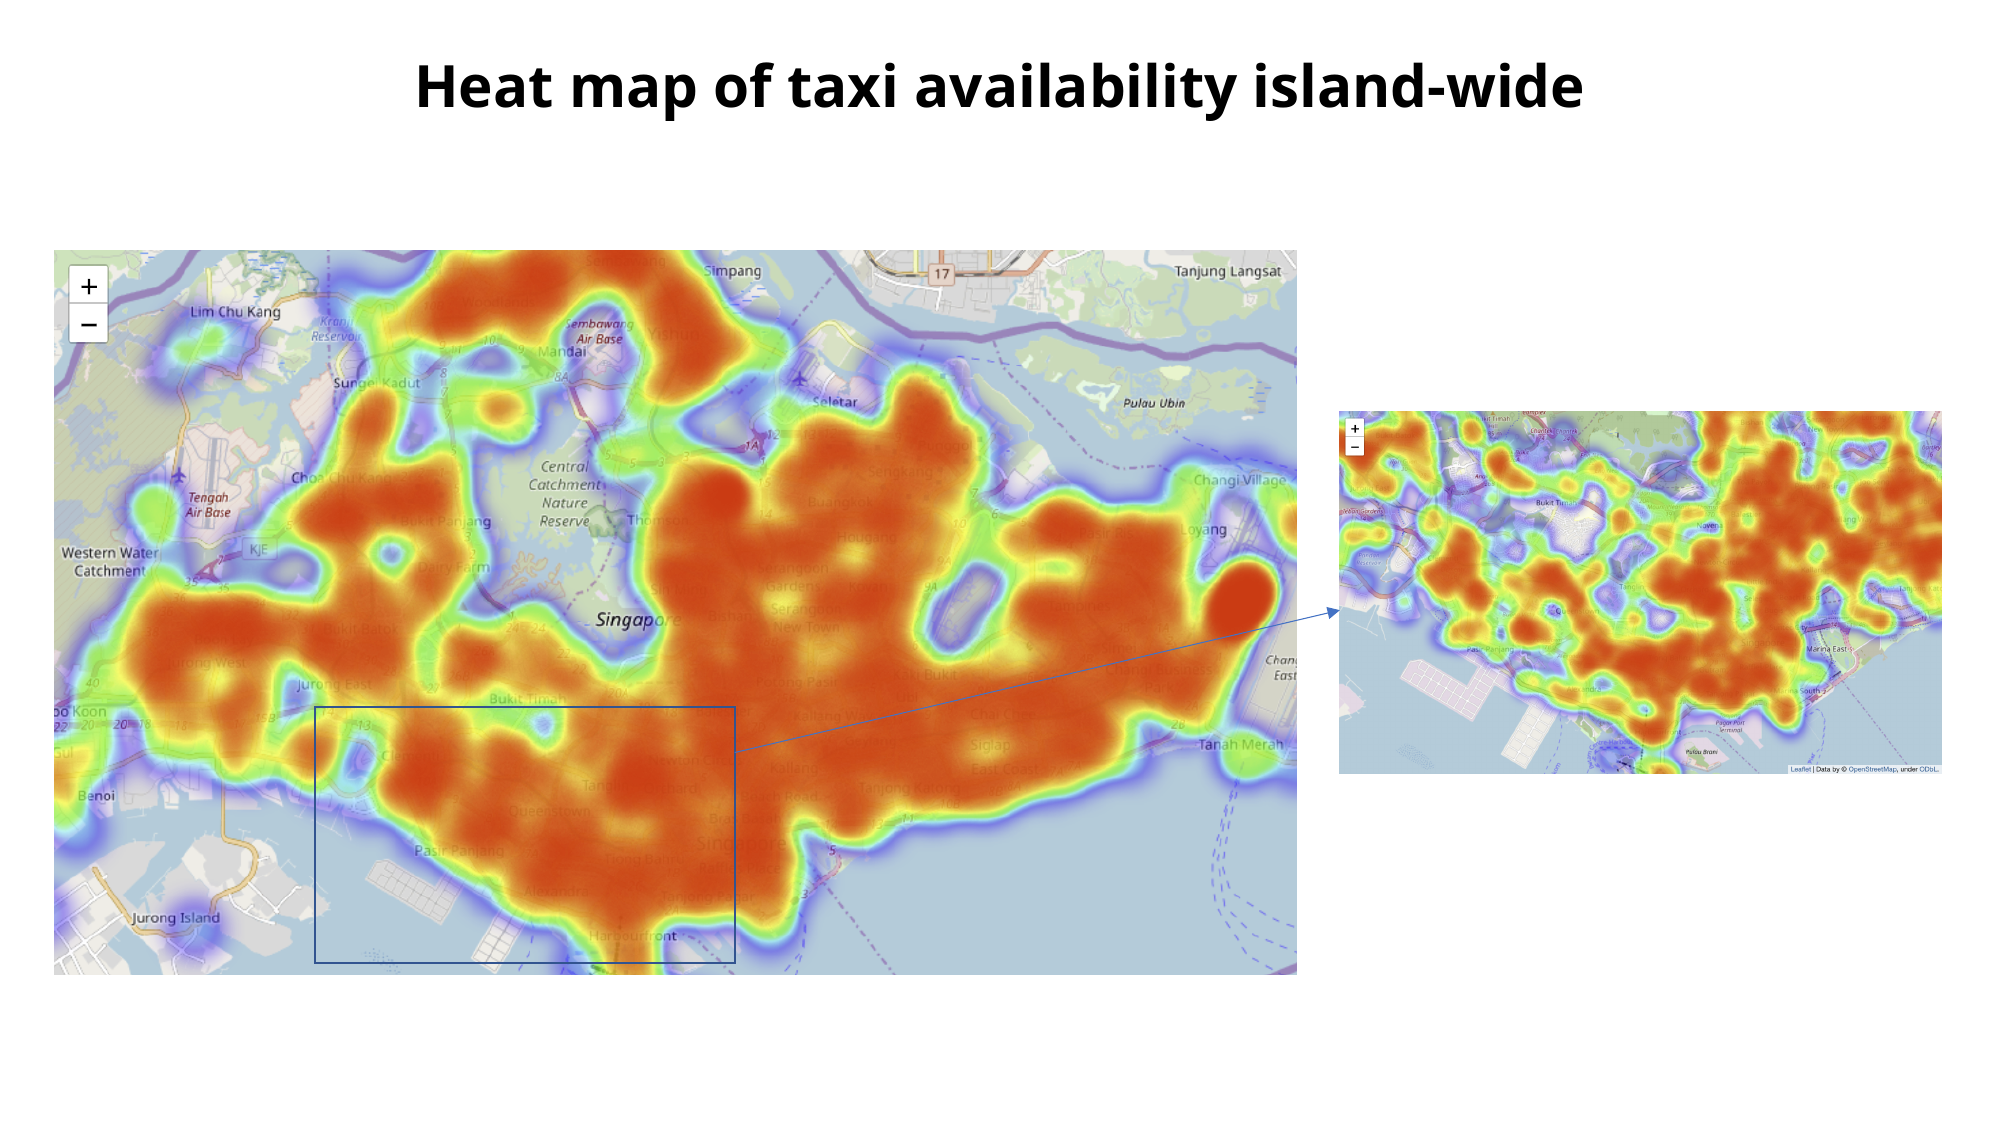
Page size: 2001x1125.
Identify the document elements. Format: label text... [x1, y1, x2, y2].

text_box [734, 610, 1340, 753]
picture [50, 248, 1297, 975]
picture [1339, 411, 1942, 774]
title Heat map of taxi availability island-wide [249, 63, 1750, 128]
